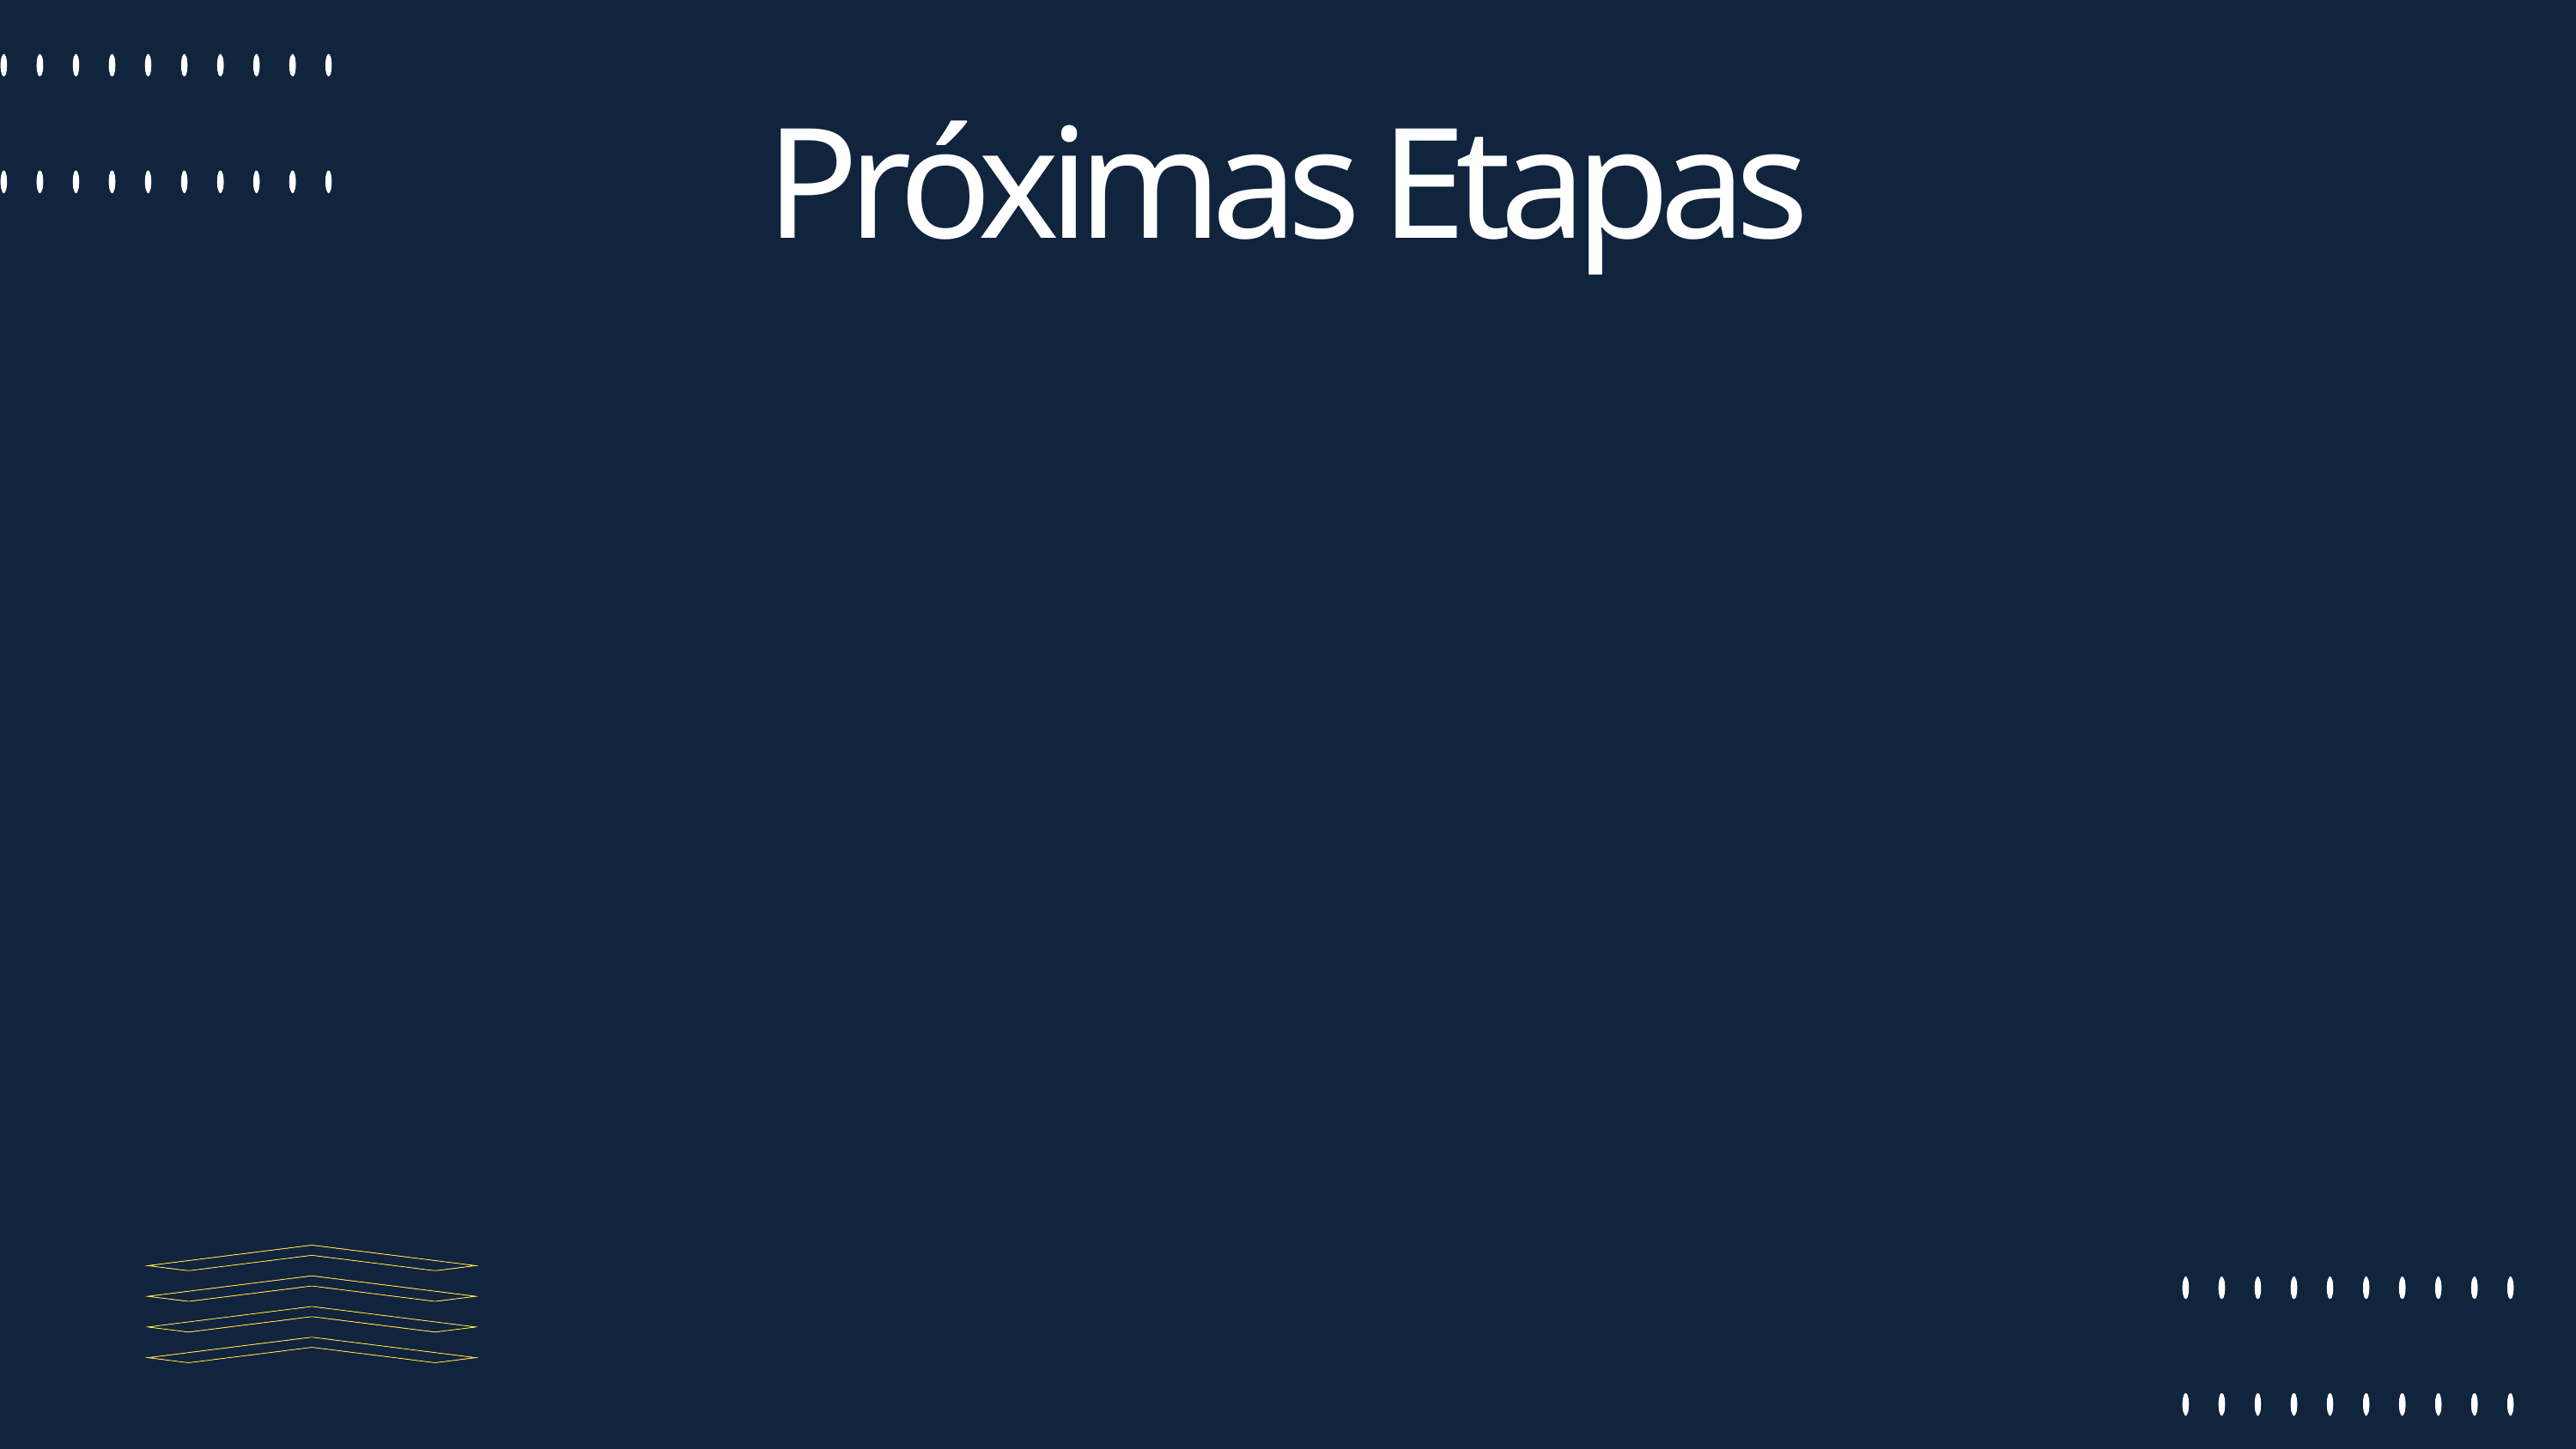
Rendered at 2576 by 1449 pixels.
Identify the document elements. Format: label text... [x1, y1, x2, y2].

text_box [2182, 1275, 2514, 1449]
text_box [0, 0, 332, 194]
text_box [144, 1245, 479, 1363]
text_box Próximas Etapas [0, 144, 2576, 270]
